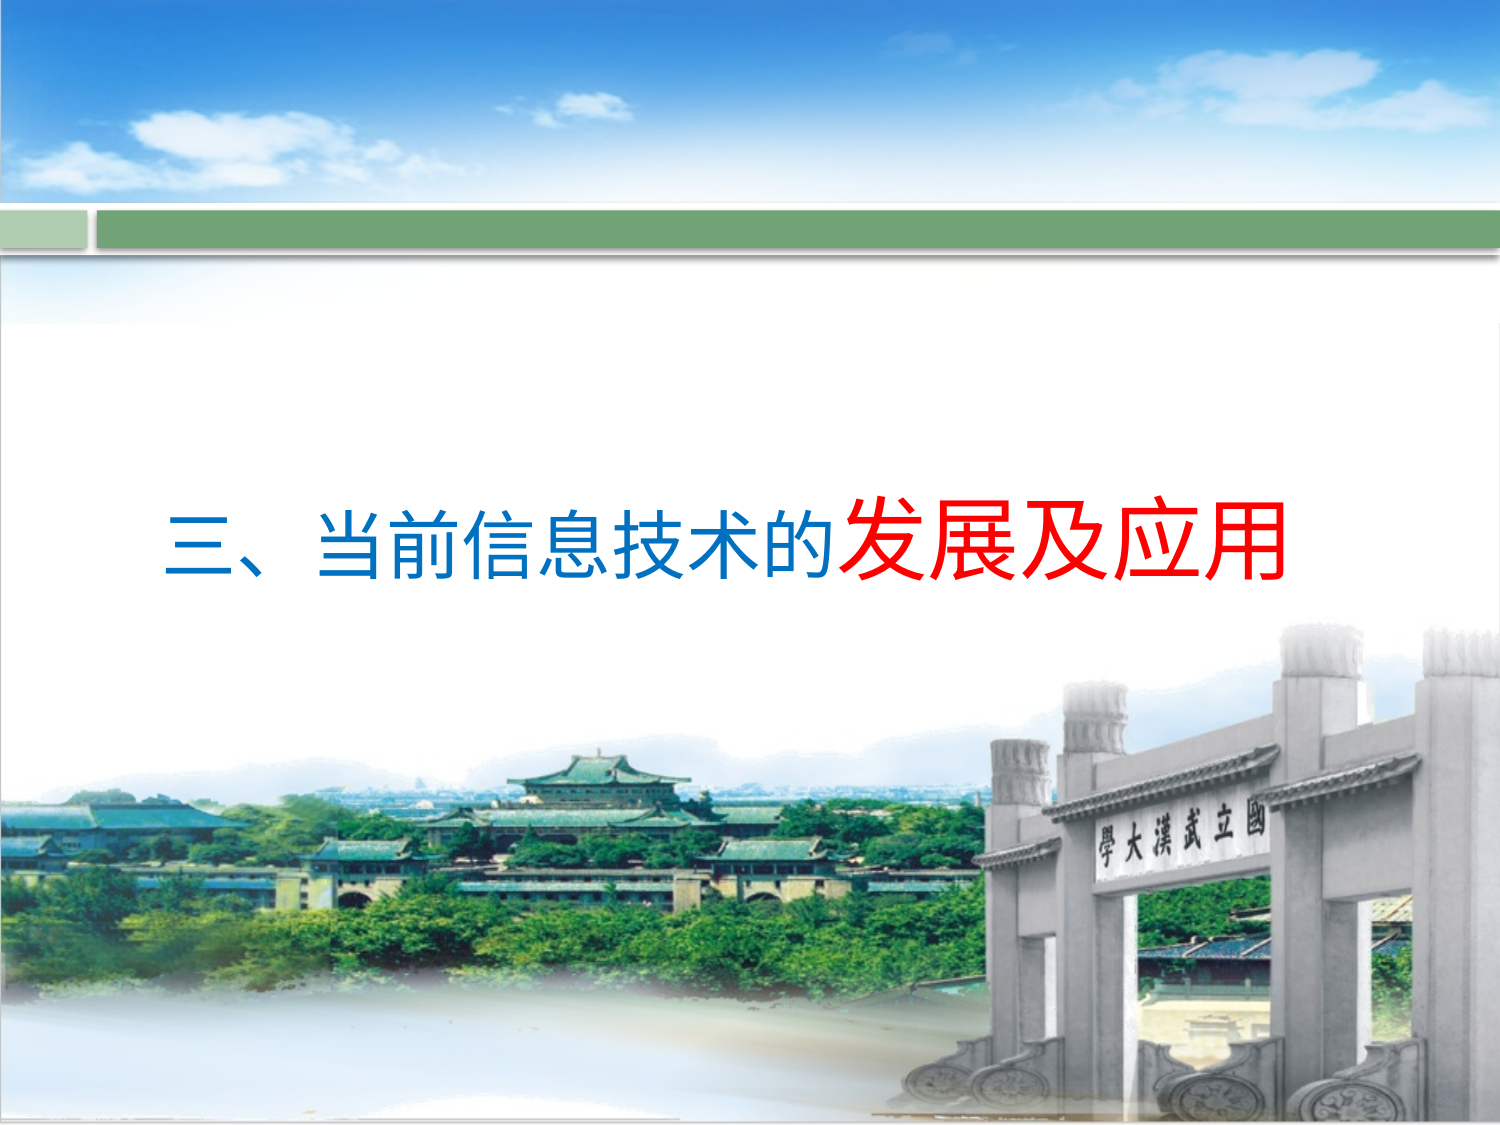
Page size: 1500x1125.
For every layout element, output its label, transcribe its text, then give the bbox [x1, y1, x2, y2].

picture [0, 0, 1500, 202]
text_box 三、当前信息技术的发展及应用 [63, 432, 1393, 587]
picture [0, 256, 1500, 1125]
